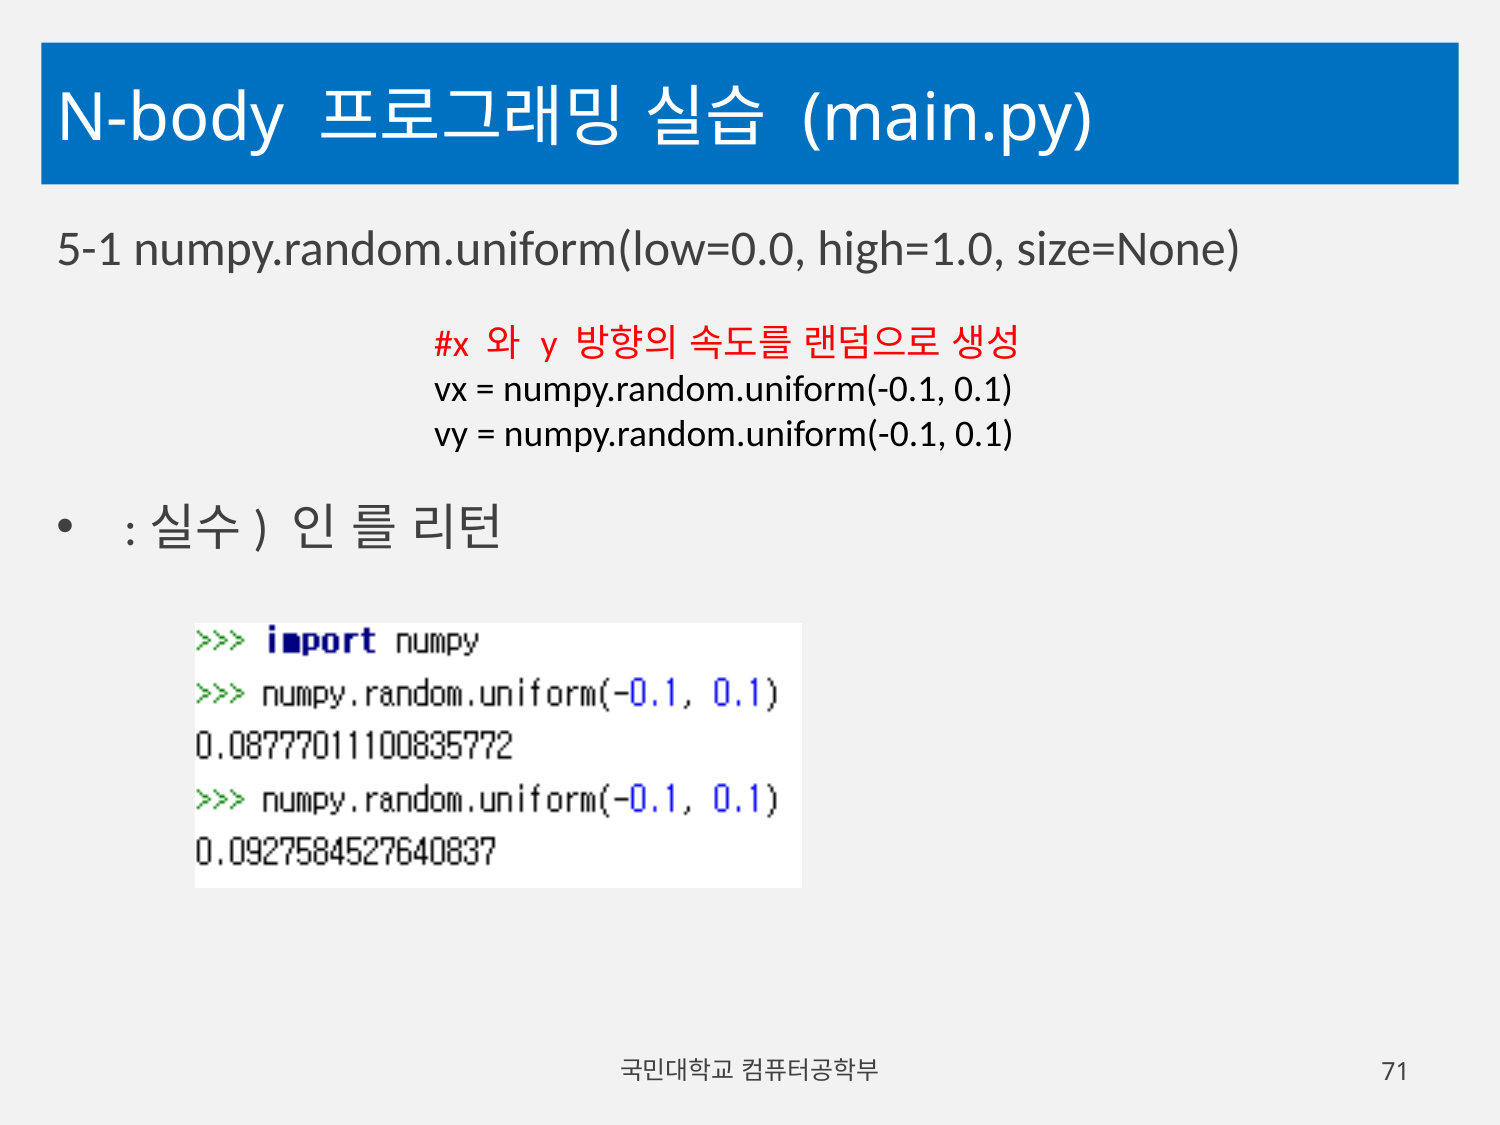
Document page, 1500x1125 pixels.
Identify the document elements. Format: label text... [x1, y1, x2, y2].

footer 국민대학교 컴퓨터공학부 [466, 1042, 1034, 1103]
slide_number 71 [1074, 1042, 1425, 1103]
title N-body 프로그래밍 실습 (main.py) [41, 42, 1459, 185]
picture [194, 623, 802, 888]
text_box #x 와 y 방향의 속도를 랜덤으로 생성 vx = numpy.random.uniform(-0.1, 0.1) vy = numpy.random.uniform(-0.1, 0.1) [283, 311, 1303, 462]
